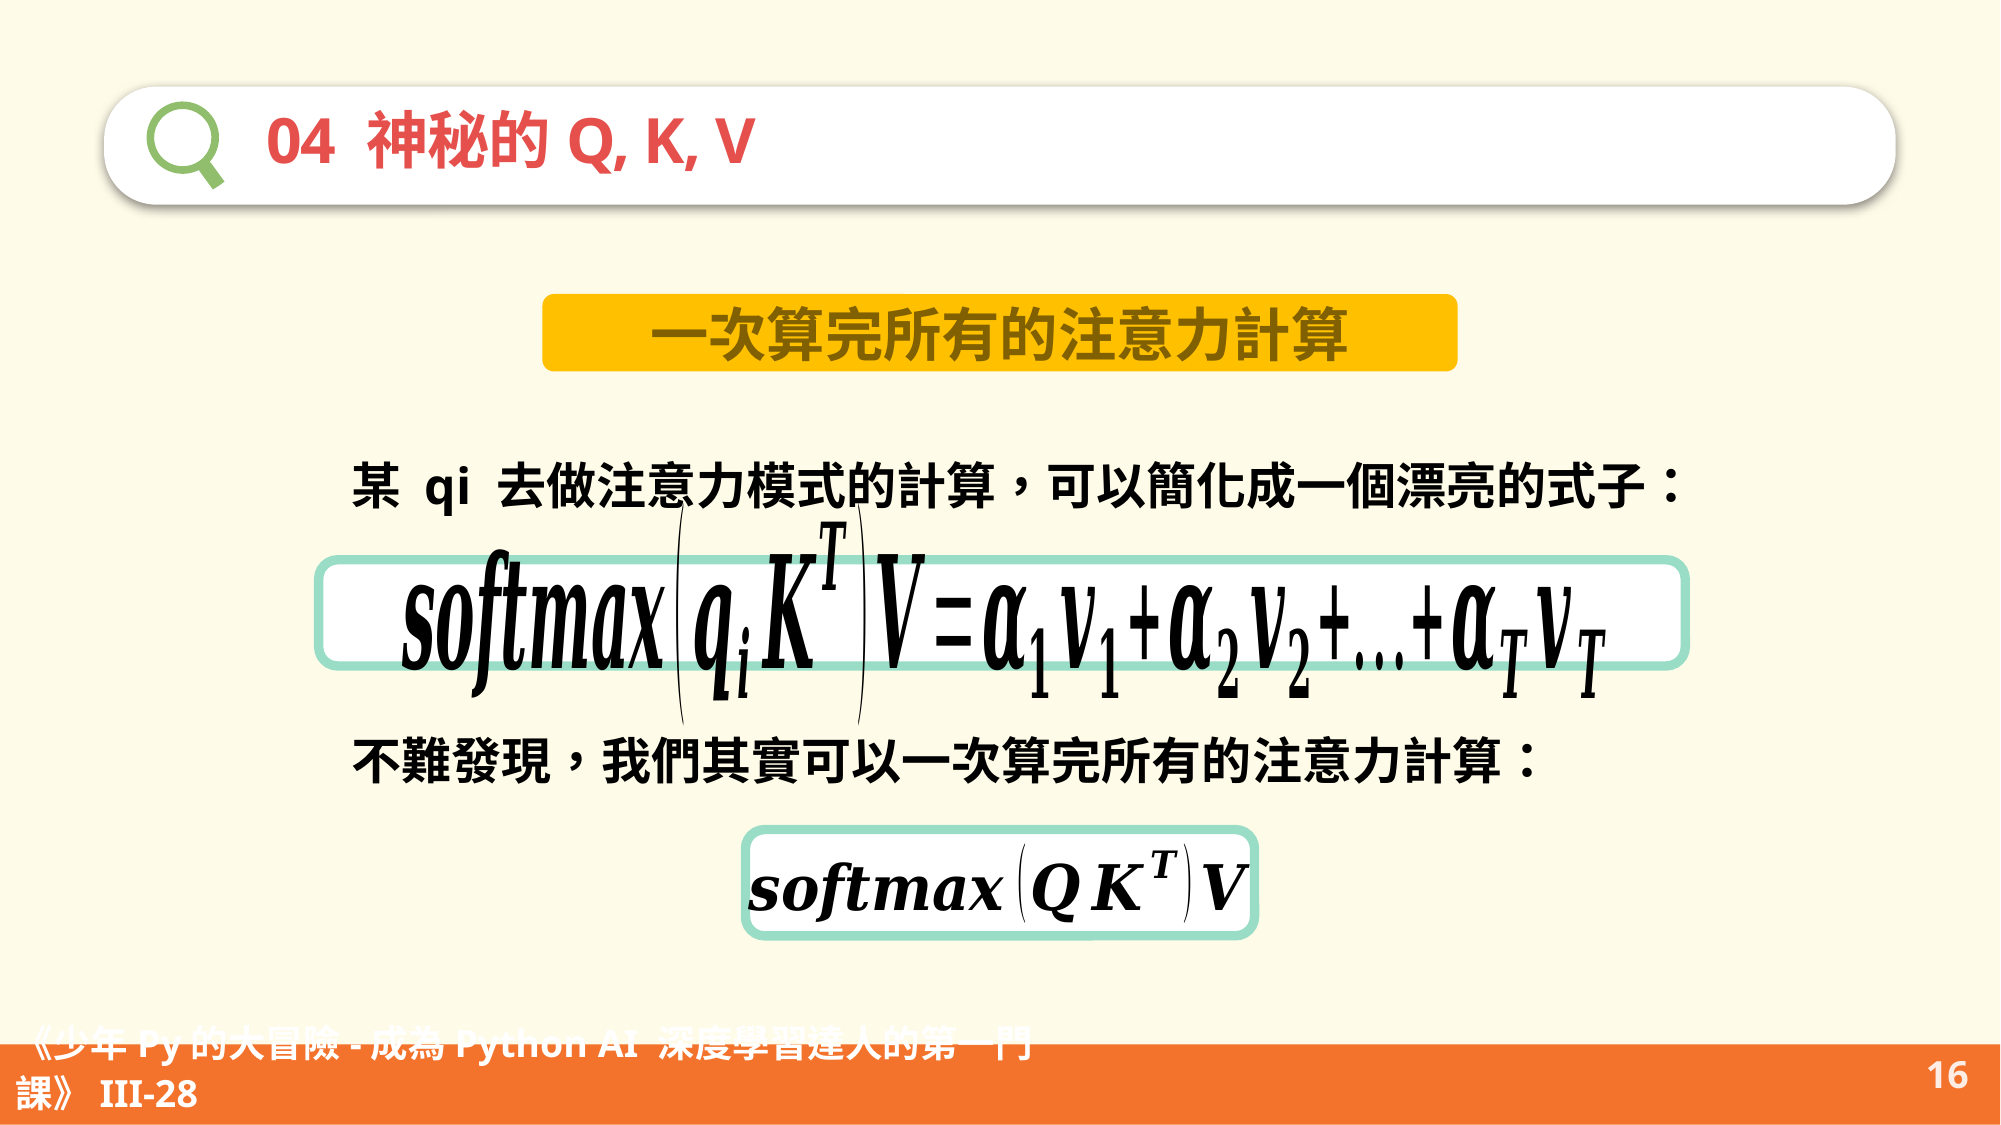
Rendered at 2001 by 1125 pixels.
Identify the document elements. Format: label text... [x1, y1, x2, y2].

text_box 不難發現，我們其實可以一次算完所有的注意力計算： [339, 734, 1660, 801]
list 04 神秘的Q, K, V [257, 106, 1838, 185]
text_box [318, 491, 1686, 734]
slide_number 16 [1915, 1047, 1979, 1111]
text_box 某 qi 去做注意力模式的計算，可以簡化成一個漂亮的式子： [339, 443, 1660, 491]
text_box 一次算完所有的注意力計算 [542, 293, 1458, 372]
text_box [745, 829, 1255, 937]
